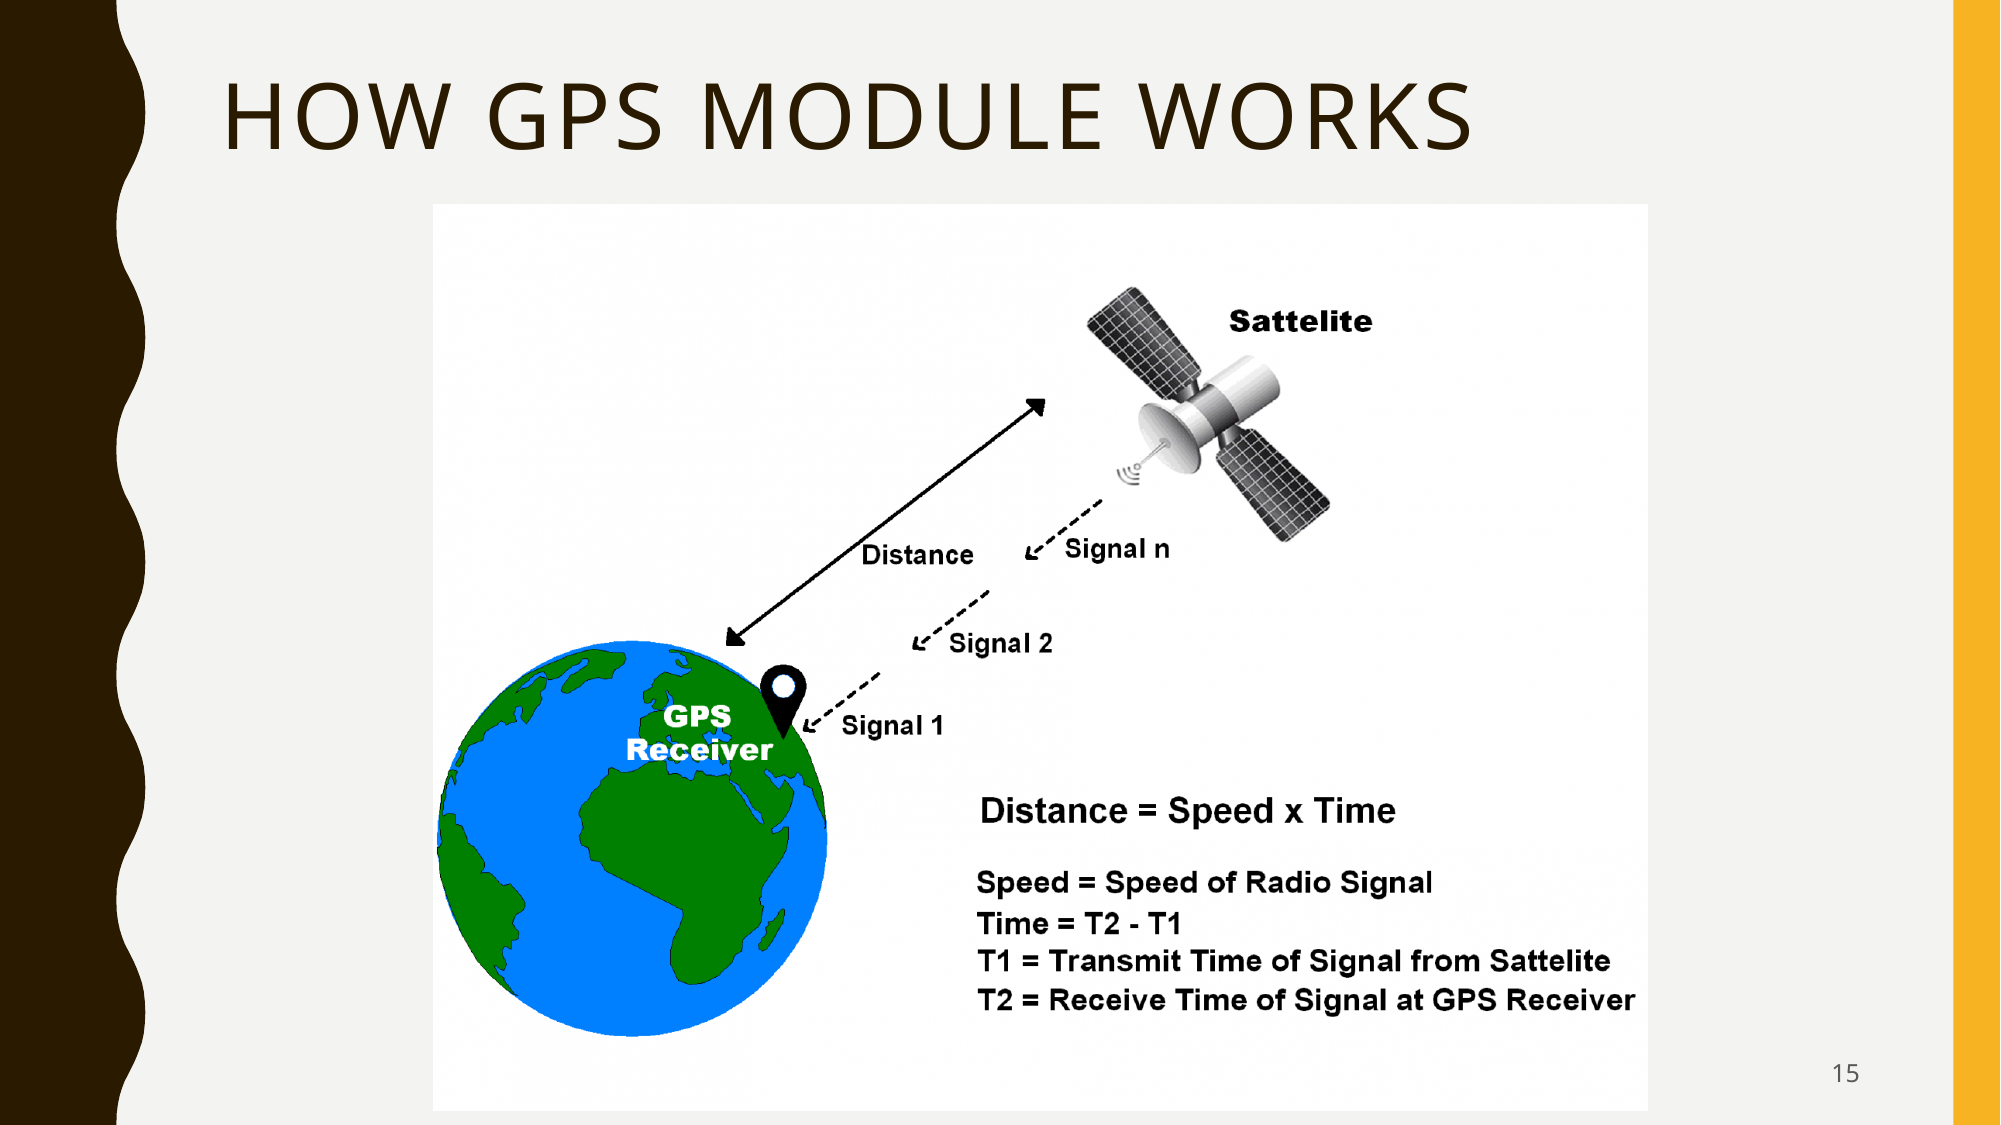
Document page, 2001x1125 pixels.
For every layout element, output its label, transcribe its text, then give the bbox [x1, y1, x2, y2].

title How GPS Module Works [205, 62, 1875, 308]
picture [433, 204, 1648, 1111]
slide_number 15 [1648, 1045, 1875, 1103]
